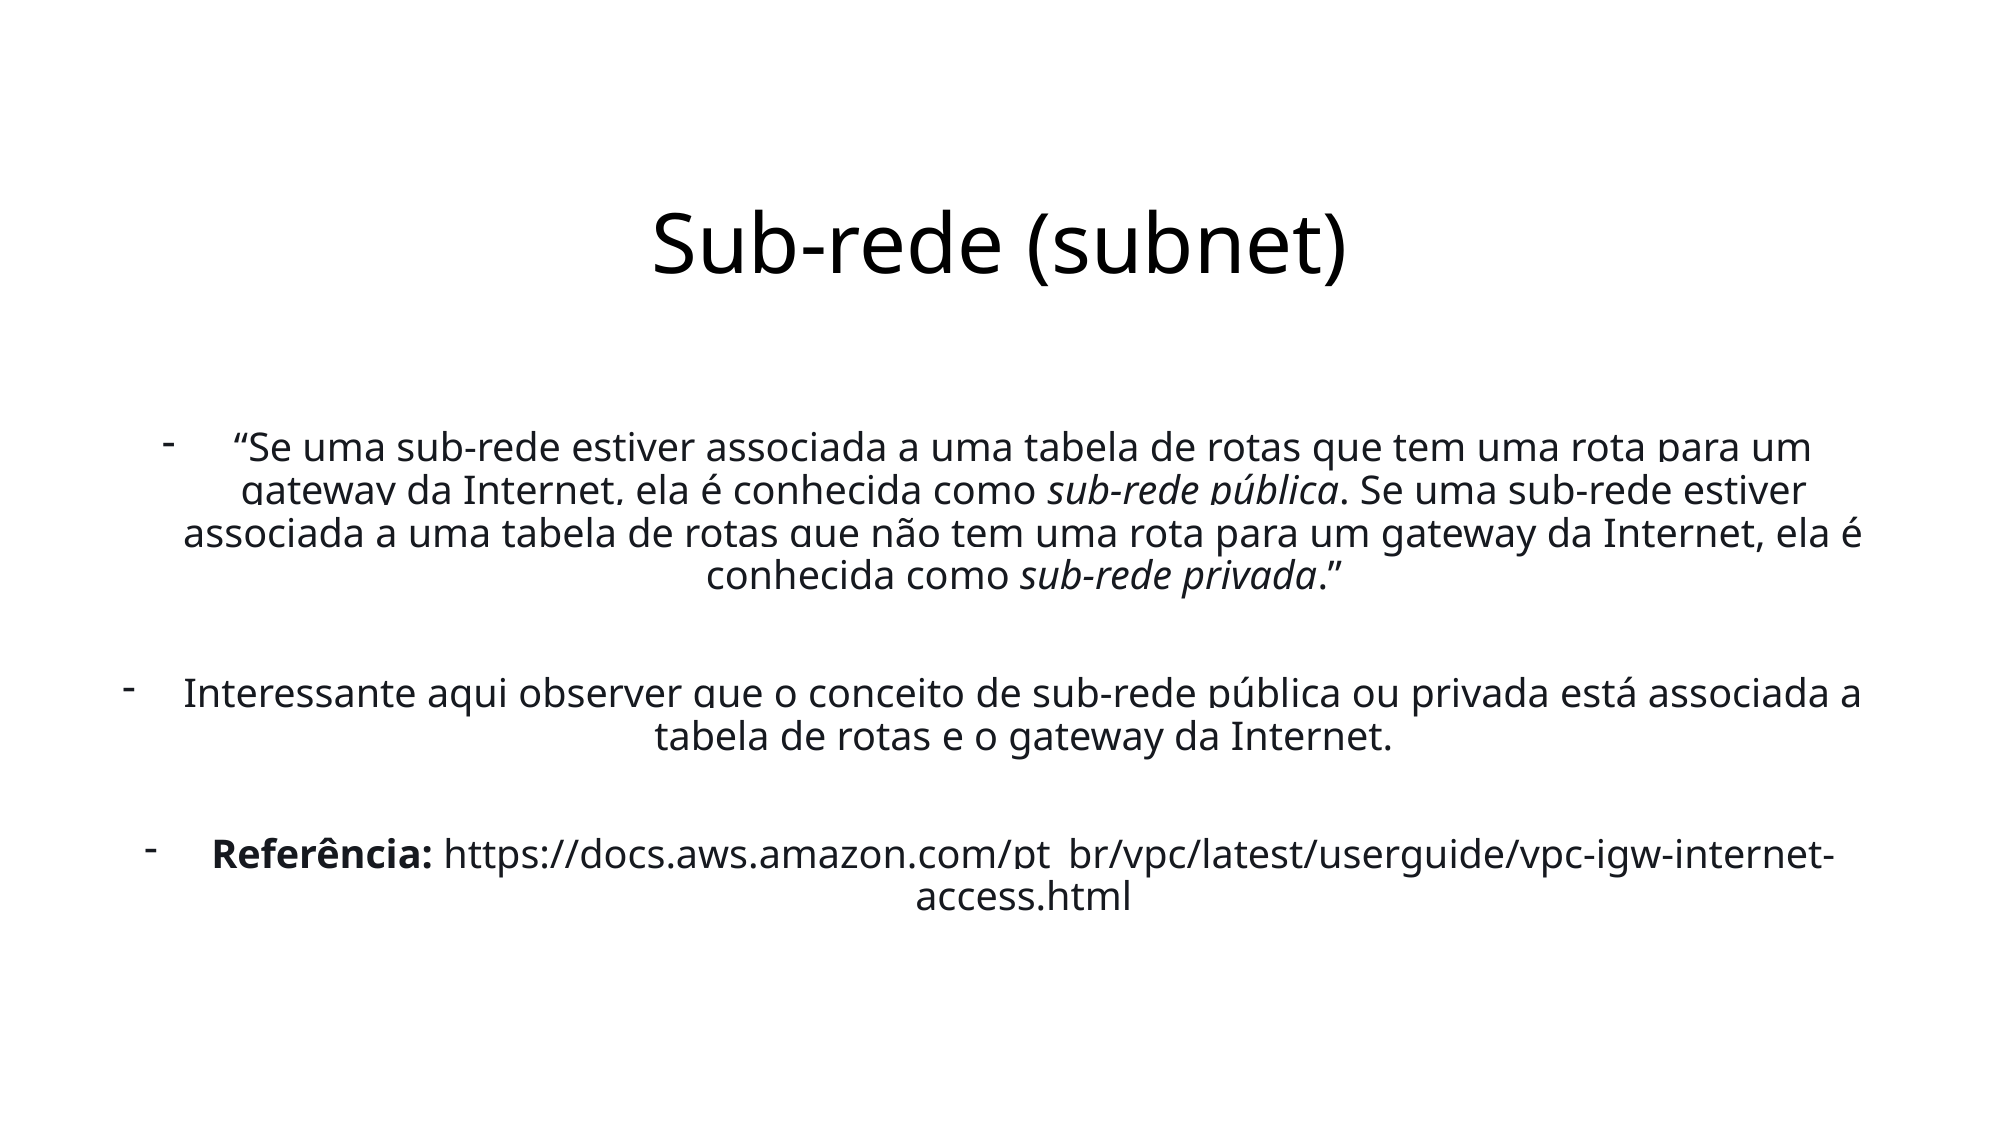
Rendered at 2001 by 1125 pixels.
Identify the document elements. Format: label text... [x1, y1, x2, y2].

subtitle “Se uma sub-rede estiver associada a uma tabela de rotas que tem uma rota para um gateway da Internet, ela é conhecida como sub-rede pública. Se uma sub-rede estiver associada a uma tabela de rotas que não tem uma rota para um gateway da Internet, ela é conhecida como sub-rede privada.” Interessante aqui observer que o conceito de sub-rede pública ou privada está associada a tabela de rotas e o gateway da Internet. Referência: https://docs.aws.amazon.com/pt_br/vpc/latest/userguide/vpc-igw-internet-access.html [105, 420, 1895, 933]
title Sub-rede (subnet) [601, 192, 1399, 299]
